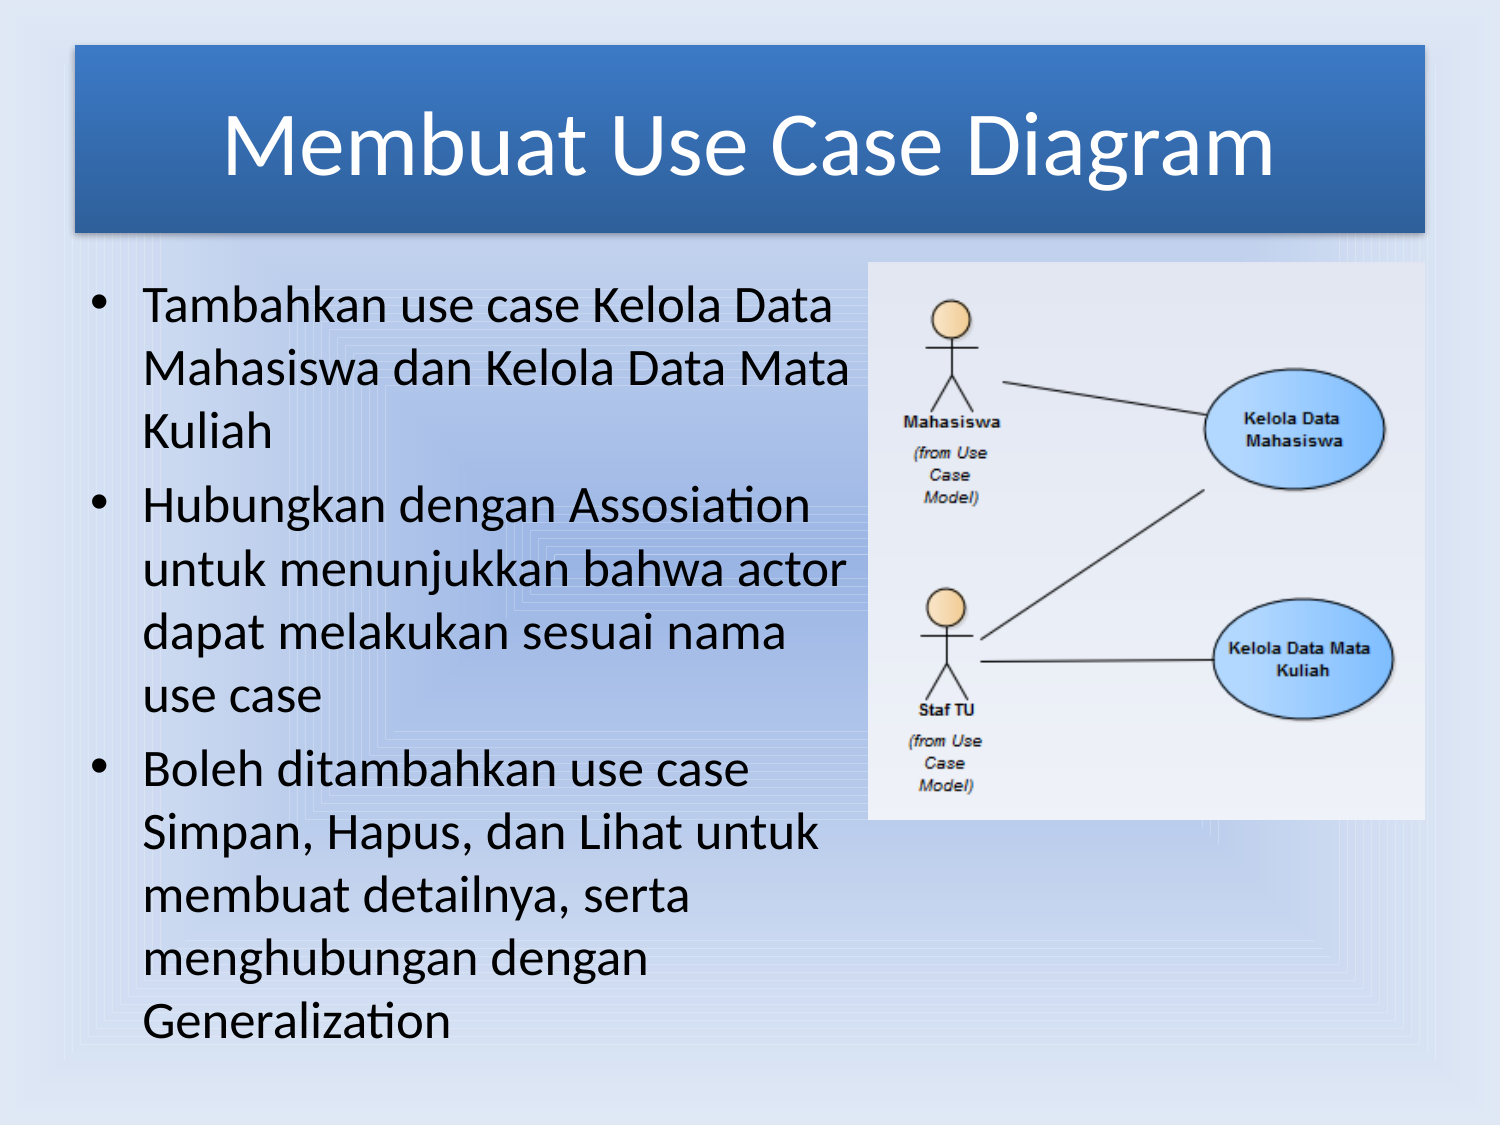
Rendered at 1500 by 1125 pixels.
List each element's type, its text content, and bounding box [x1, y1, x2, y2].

title Membuat Use Case Diagram [75, 45, 1425, 233]
picture [867, 262, 1426, 820]
list Tambahkan use case Kelola Data Mahasiswa dan Kelola Data Mata Kuliah Hubungkan dengan Assosiation untuk menunjukkan bahwa actor dapat melakukan sesuai nama use case Boleh ditambahkan use case Simpan, Hapus, dan Lihat untuk membuat detailnya, serta menghubungan dengan Generalization [75, 262, 869, 1059]
